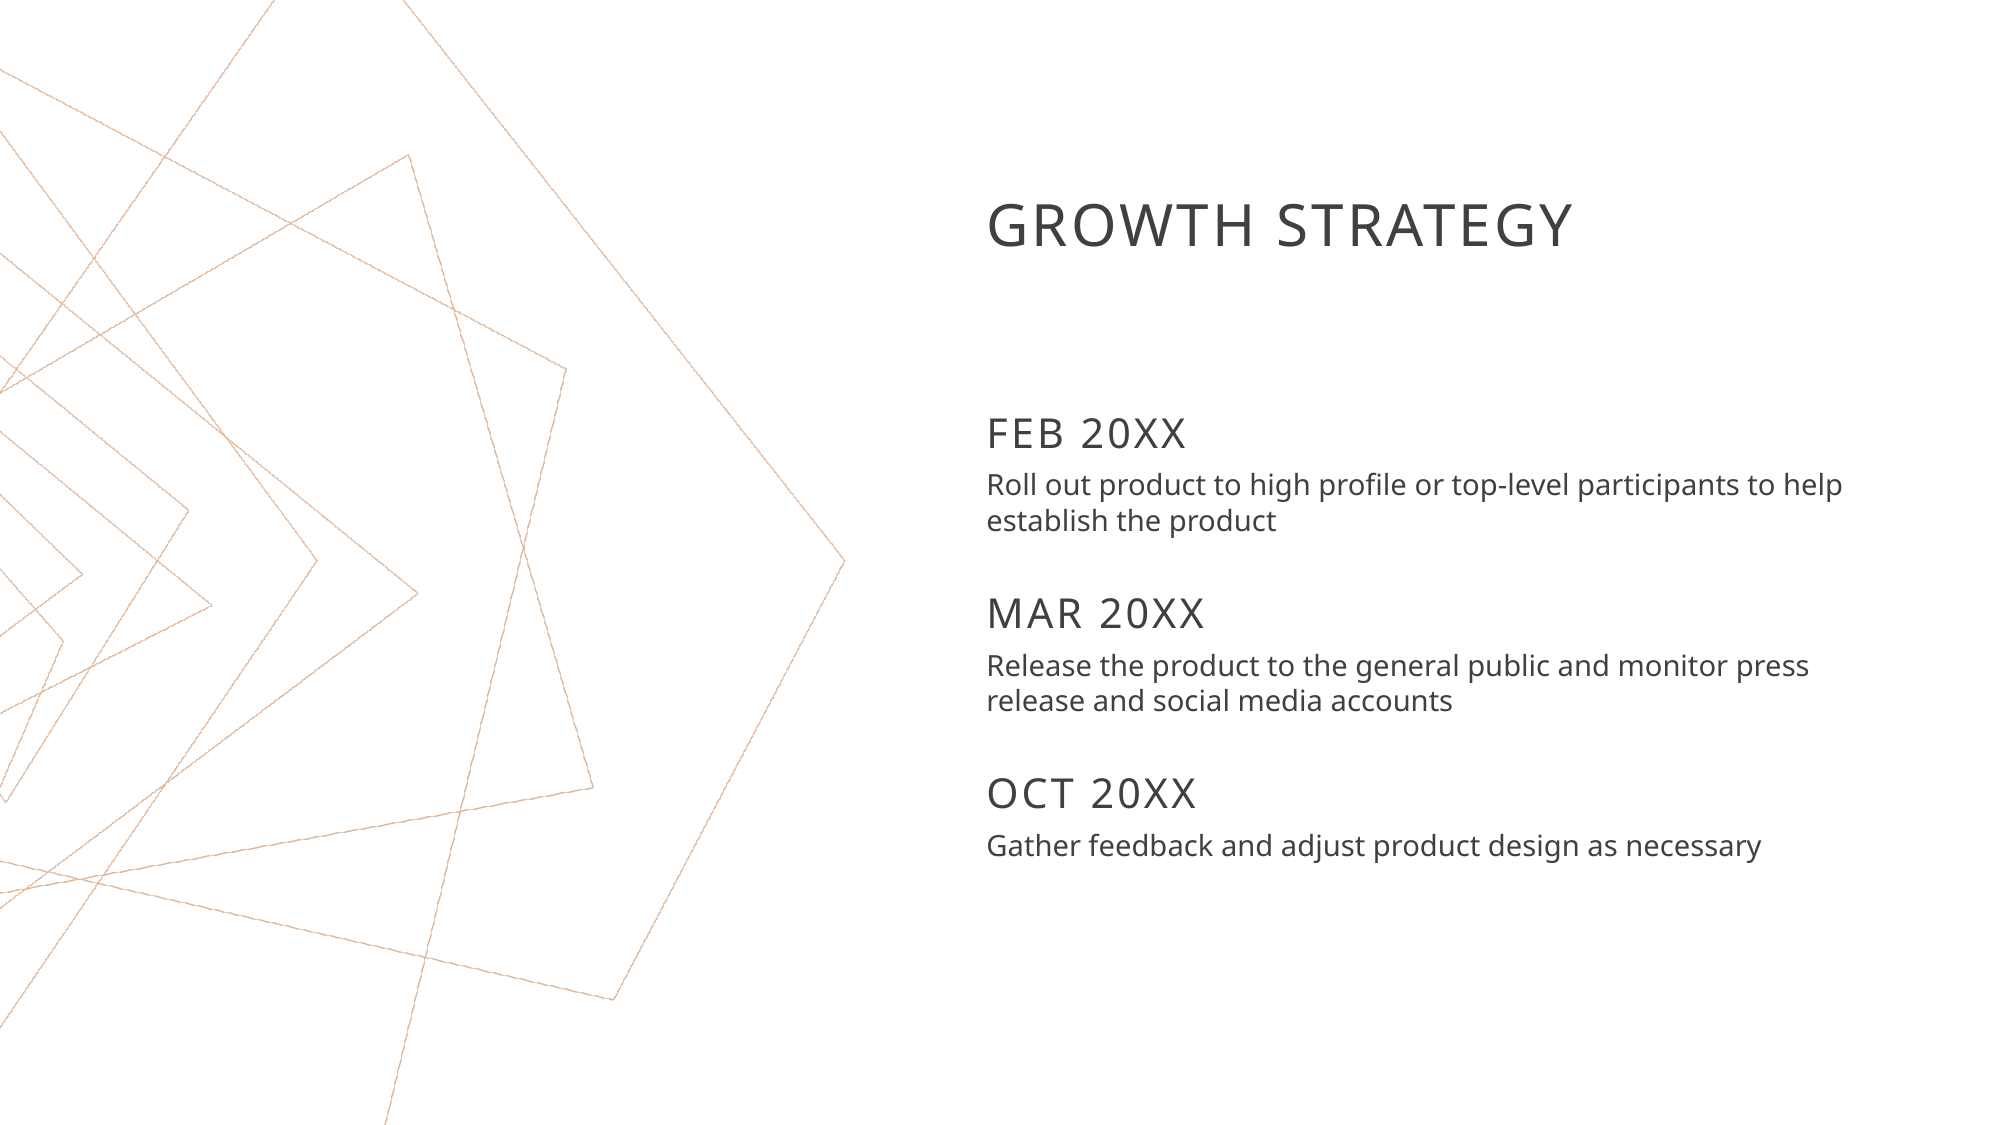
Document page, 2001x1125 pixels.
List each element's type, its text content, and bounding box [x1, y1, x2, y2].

list Roll out product to high profile or top-level participants to help establish the product [971, 459, 1863, 551]
picture [0, 0, 893, 1125]
list Release the product to the general public and monitor press release and social media accounts [971, 639, 1863, 732]
list Gather feedback and adjust product design as necessary [971, 819, 1863, 912]
list Mar 20XX [971, 585, 1863, 639]
list Feb 20XX [971, 405, 1863, 459]
list Oct 20XX [971, 765, 1863, 819]
title Growth strategy [971, 189, 1863, 328]
